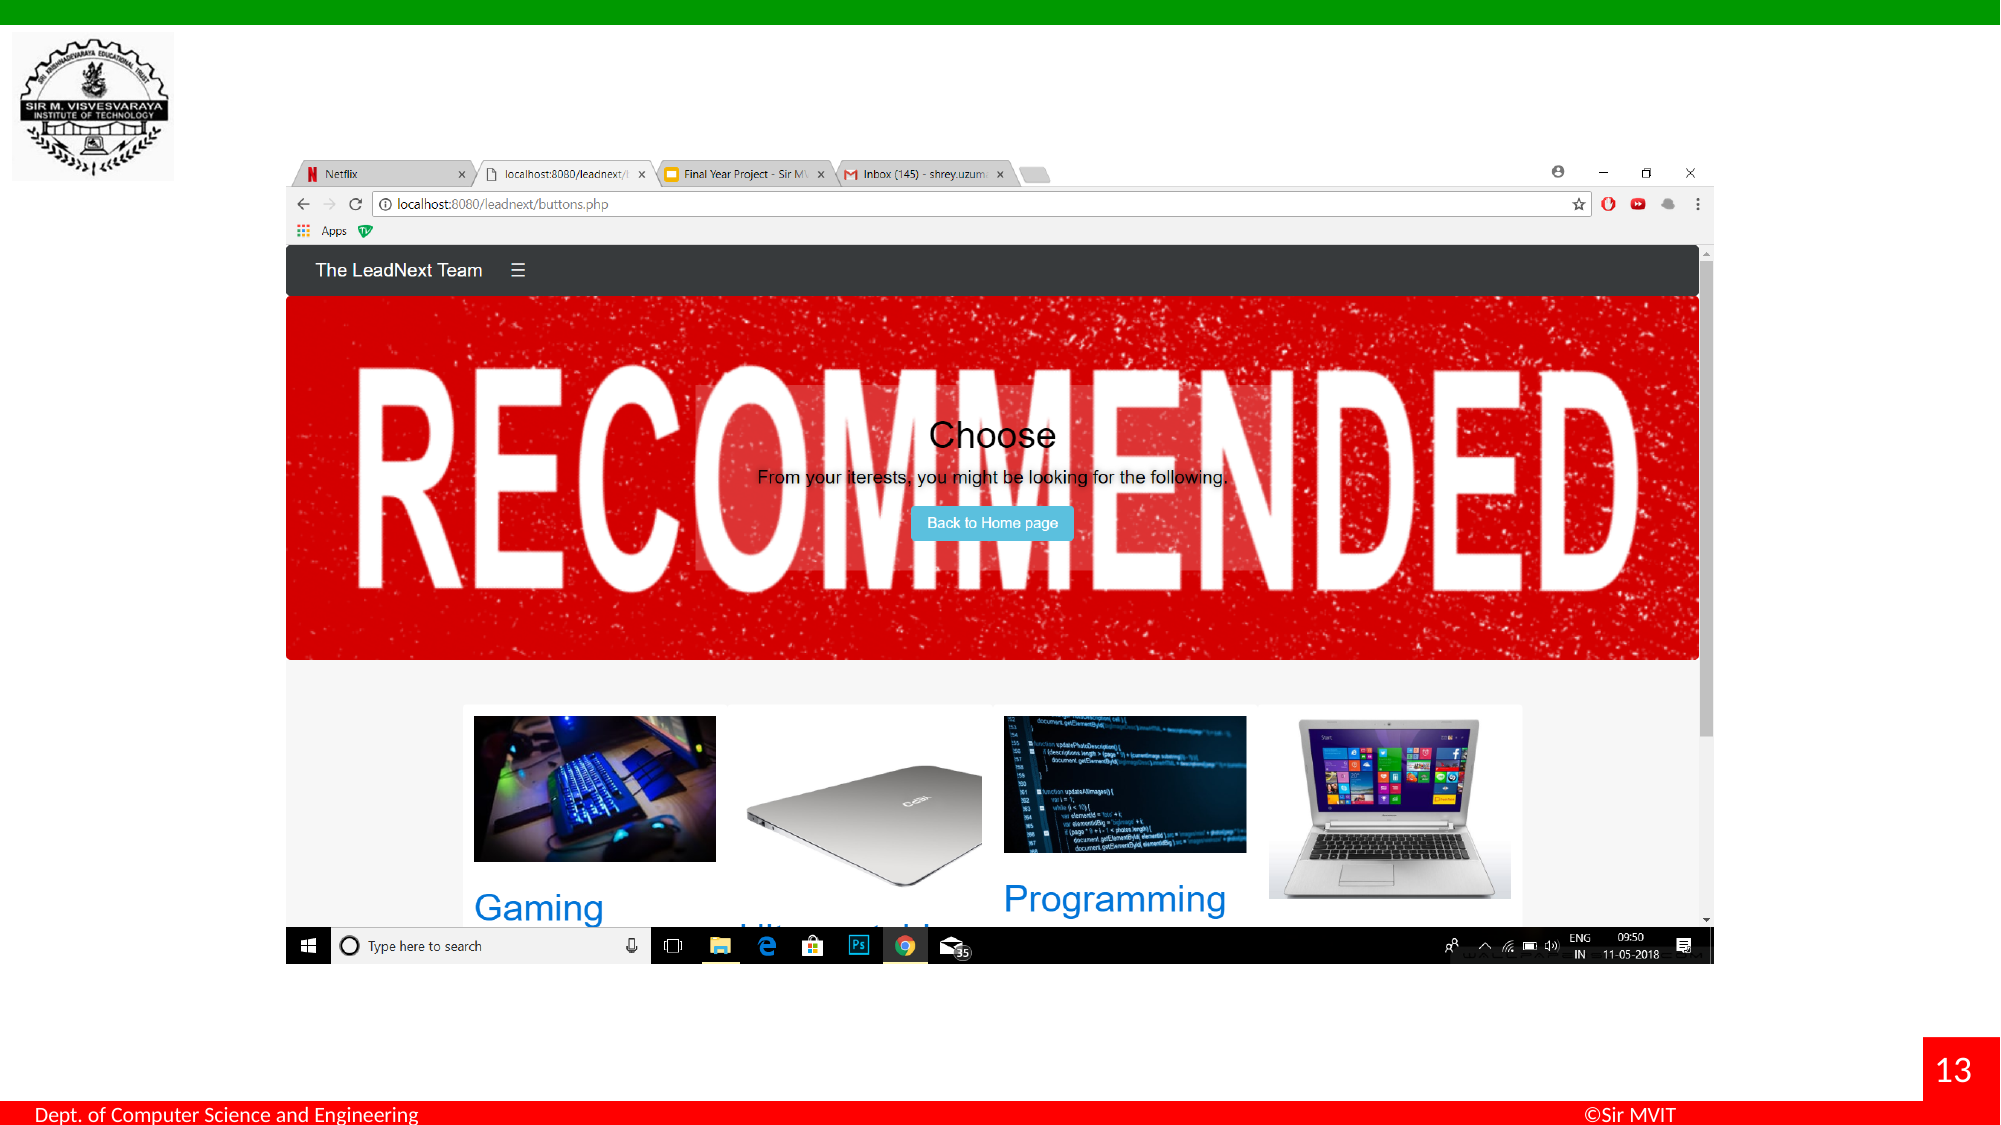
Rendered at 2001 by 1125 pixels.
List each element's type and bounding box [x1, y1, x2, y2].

picture [285, 160, 1714, 965]
picture [12, 32, 174, 181]
